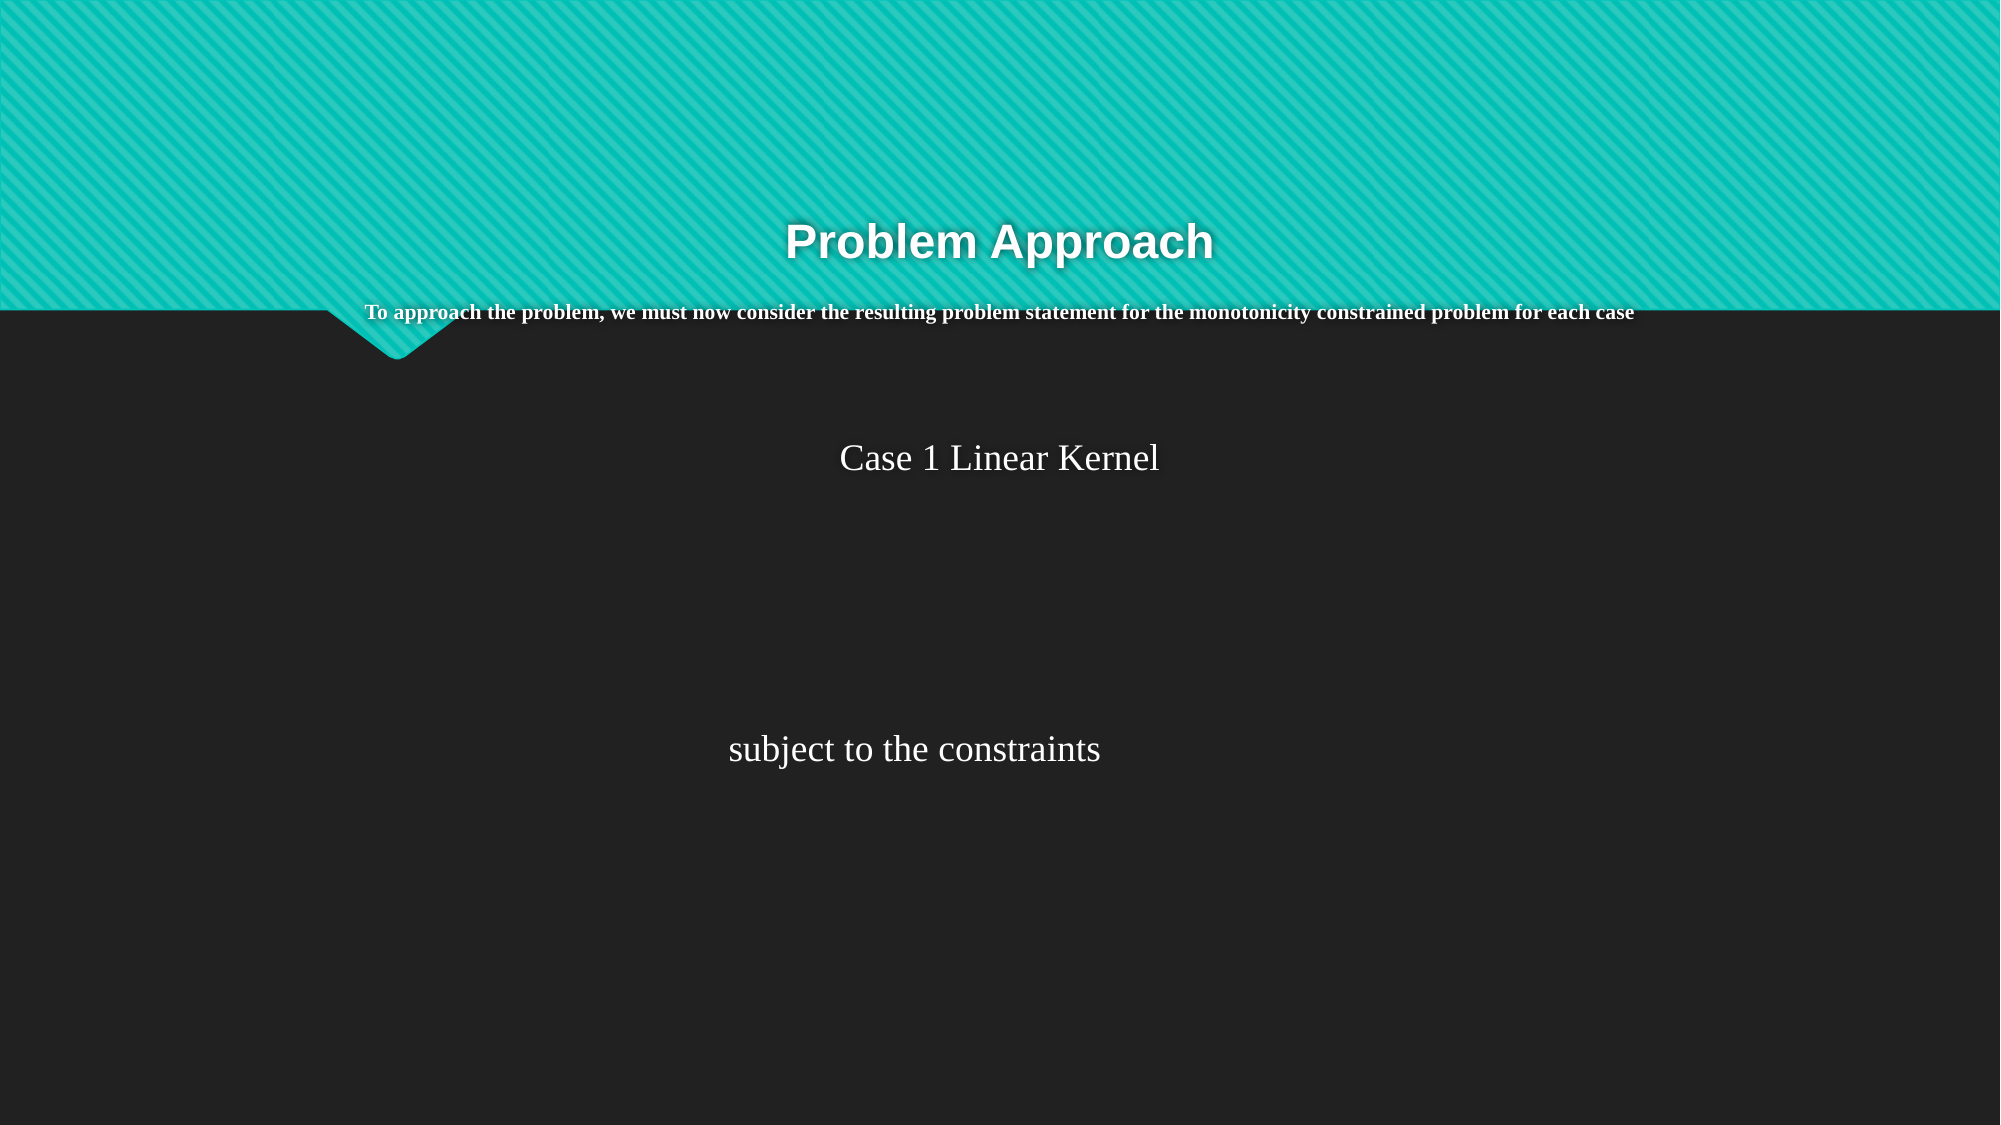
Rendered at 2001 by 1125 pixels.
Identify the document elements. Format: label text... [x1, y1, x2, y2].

text_box subject to the constraints [713, 716, 1181, 822]
title Problem Approach To approach the problem, we must now consider the resulting problem statement for the monotonicity constrained problem for each case [132, 198, 1868, 358]
